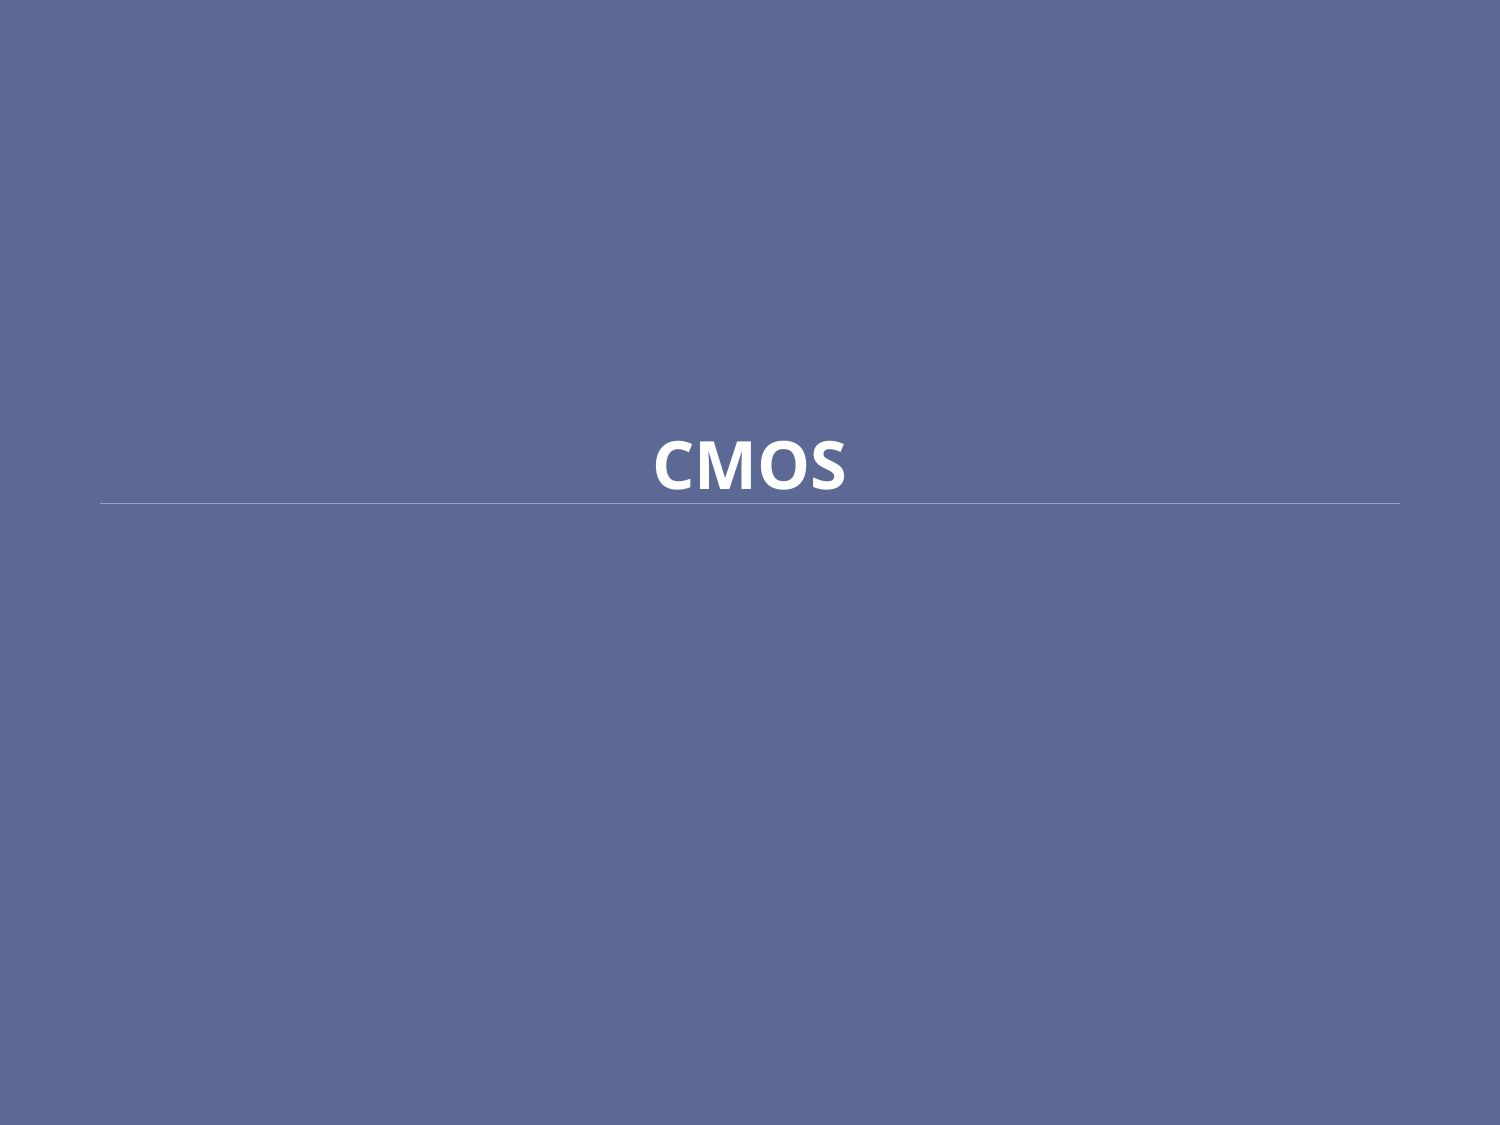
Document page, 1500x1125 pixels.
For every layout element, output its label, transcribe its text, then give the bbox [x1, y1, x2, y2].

title CMOS [100, 340, 1400, 504]
